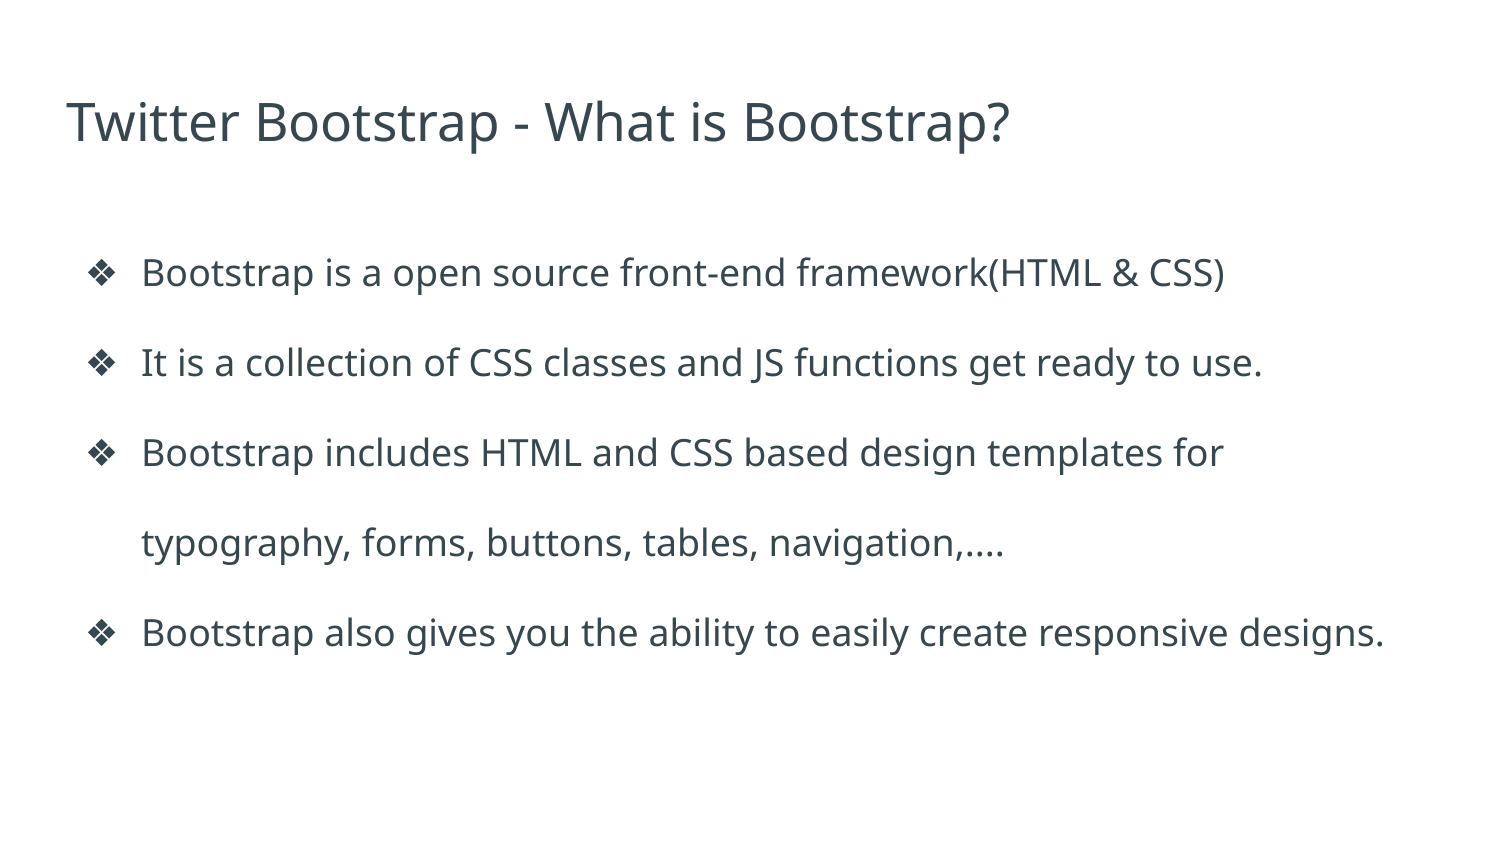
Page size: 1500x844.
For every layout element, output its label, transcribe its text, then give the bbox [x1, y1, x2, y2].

title Twitter Bootstrap - What is Bootstrap? [51, 72, 1449, 167]
list Bootstrap is a open source front-end framework(HTML & CSS) It is a collection of CSS classes and JS functions get ready to use. Bootstrap includes HTML and CSS based design templates for typography, forms, buttons, tables, navigation,.... Bootstrap also gives you the ability to easily create responsive designs. [51, 189, 1449, 750]
